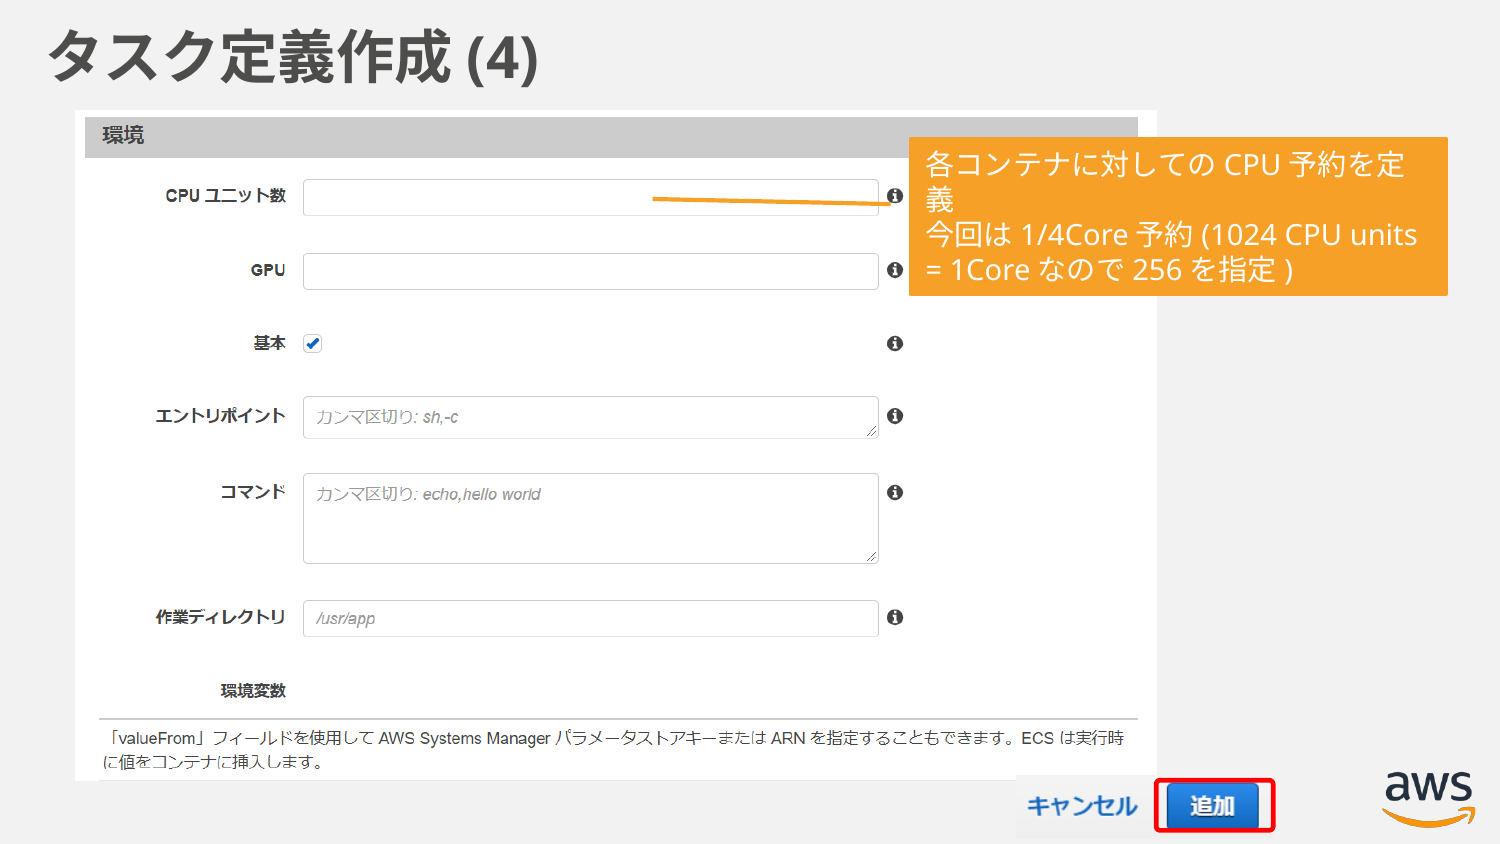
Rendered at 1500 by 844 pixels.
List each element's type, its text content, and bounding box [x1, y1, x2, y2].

title タスク定義作成(4) [0, 0, 1500, 111]
picture [1381, 771, 1476, 828]
picture [75, 110, 1274, 839]
text_box 各コンテナに対してのCPU予約を定義 今回は1/4Core予約(1024 CPU units = 1Coreなので256を指定) [1161, 137, 1448, 296]
